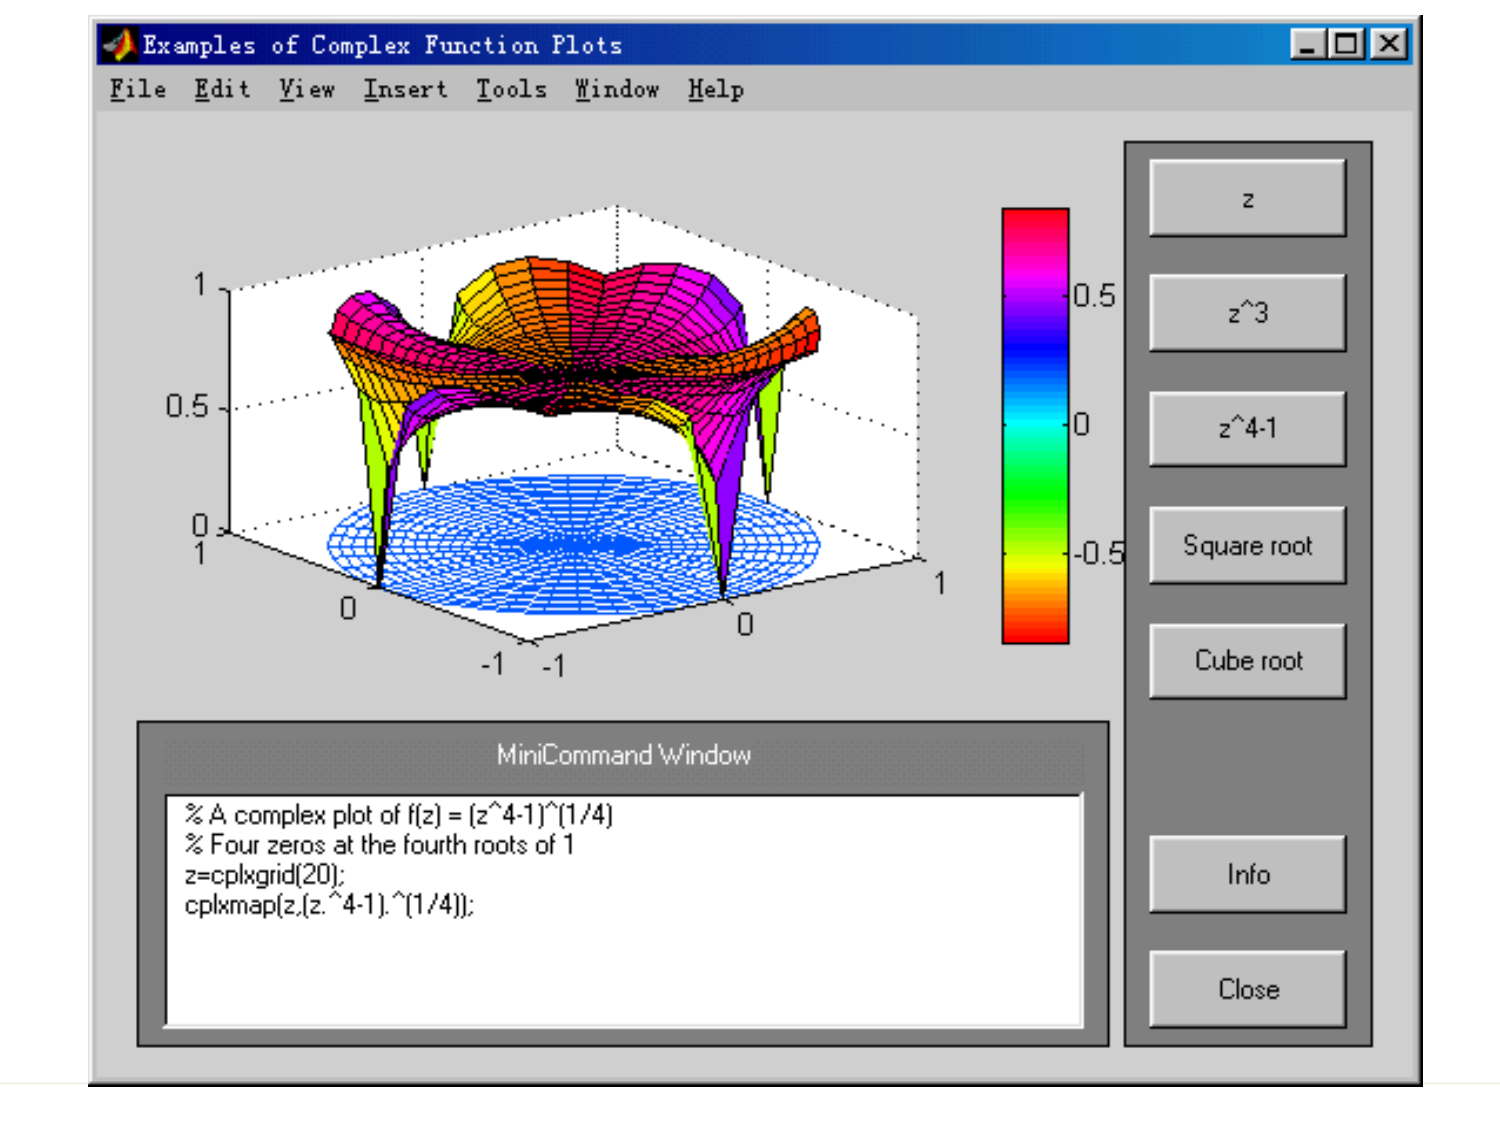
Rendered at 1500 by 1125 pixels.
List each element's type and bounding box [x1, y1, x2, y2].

picture [88, 15, 1423, 1087]
